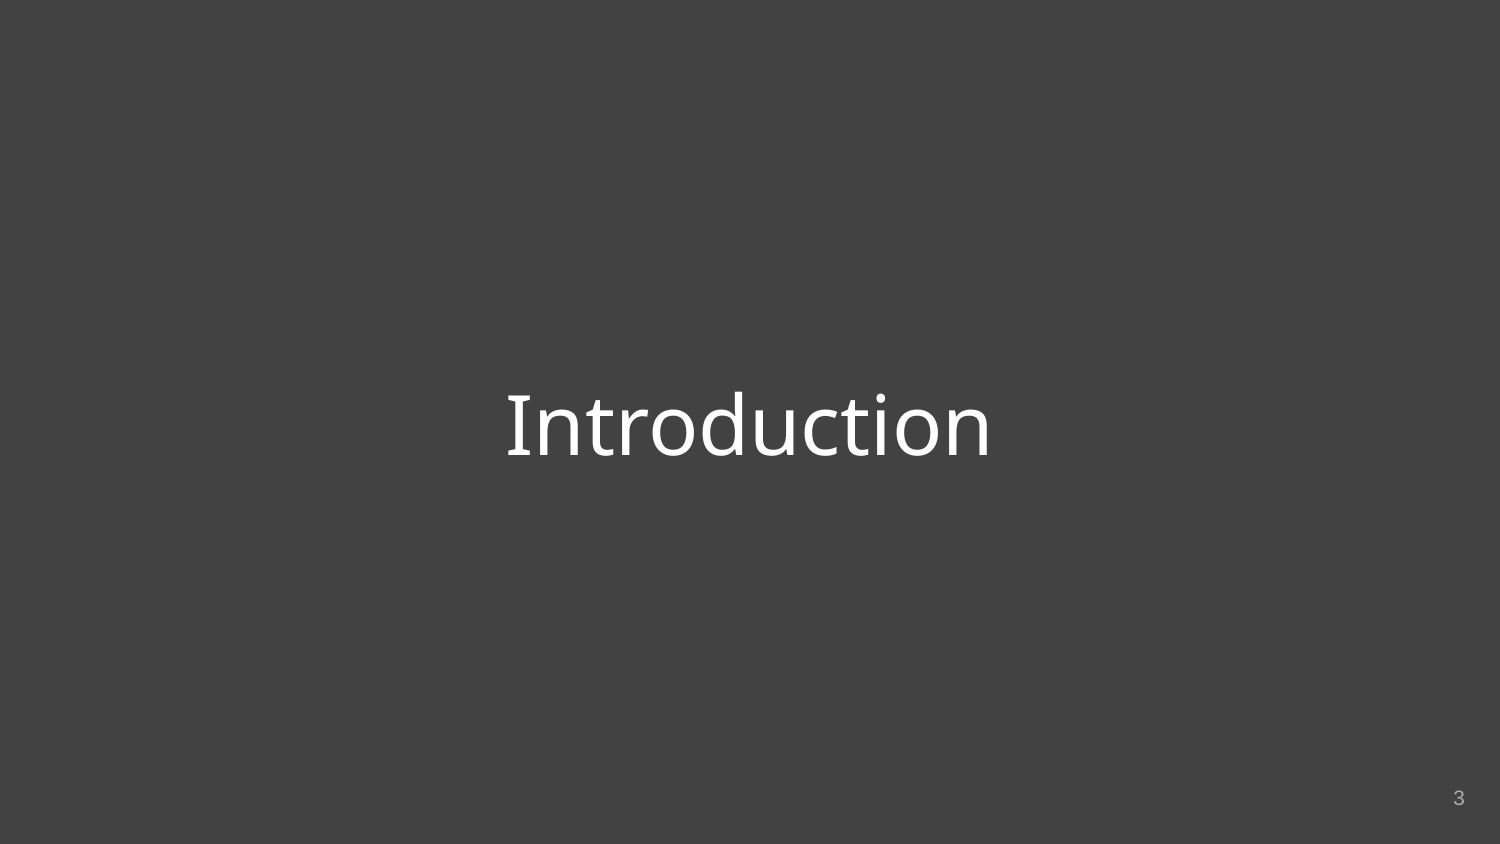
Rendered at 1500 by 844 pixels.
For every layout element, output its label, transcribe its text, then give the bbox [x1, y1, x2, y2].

slide_number ‹#› [1389, 764, 1480, 830]
title Introduction [51, 352, 1449, 491]
